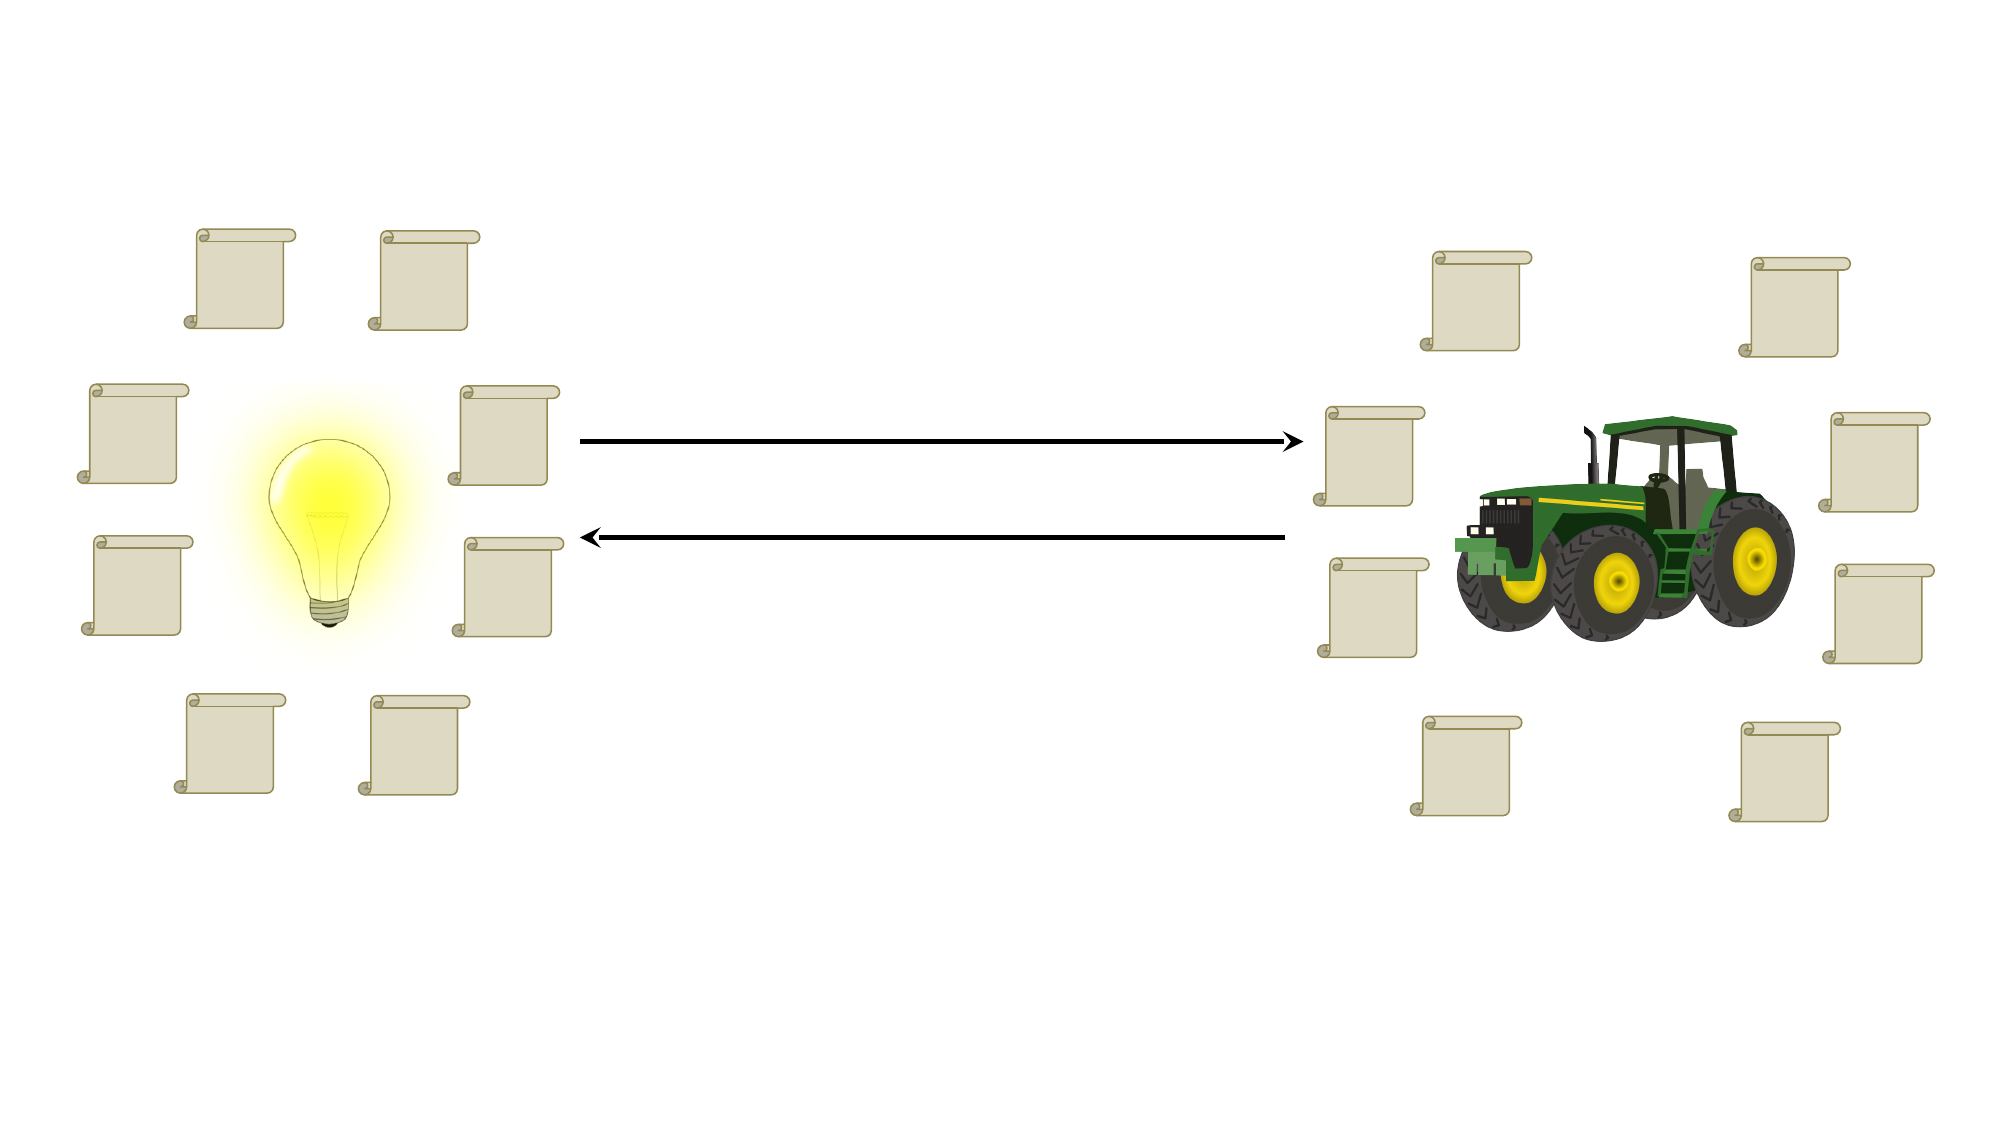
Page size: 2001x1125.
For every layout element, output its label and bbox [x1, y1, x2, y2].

text_box [77, 229, 1935, 822]
